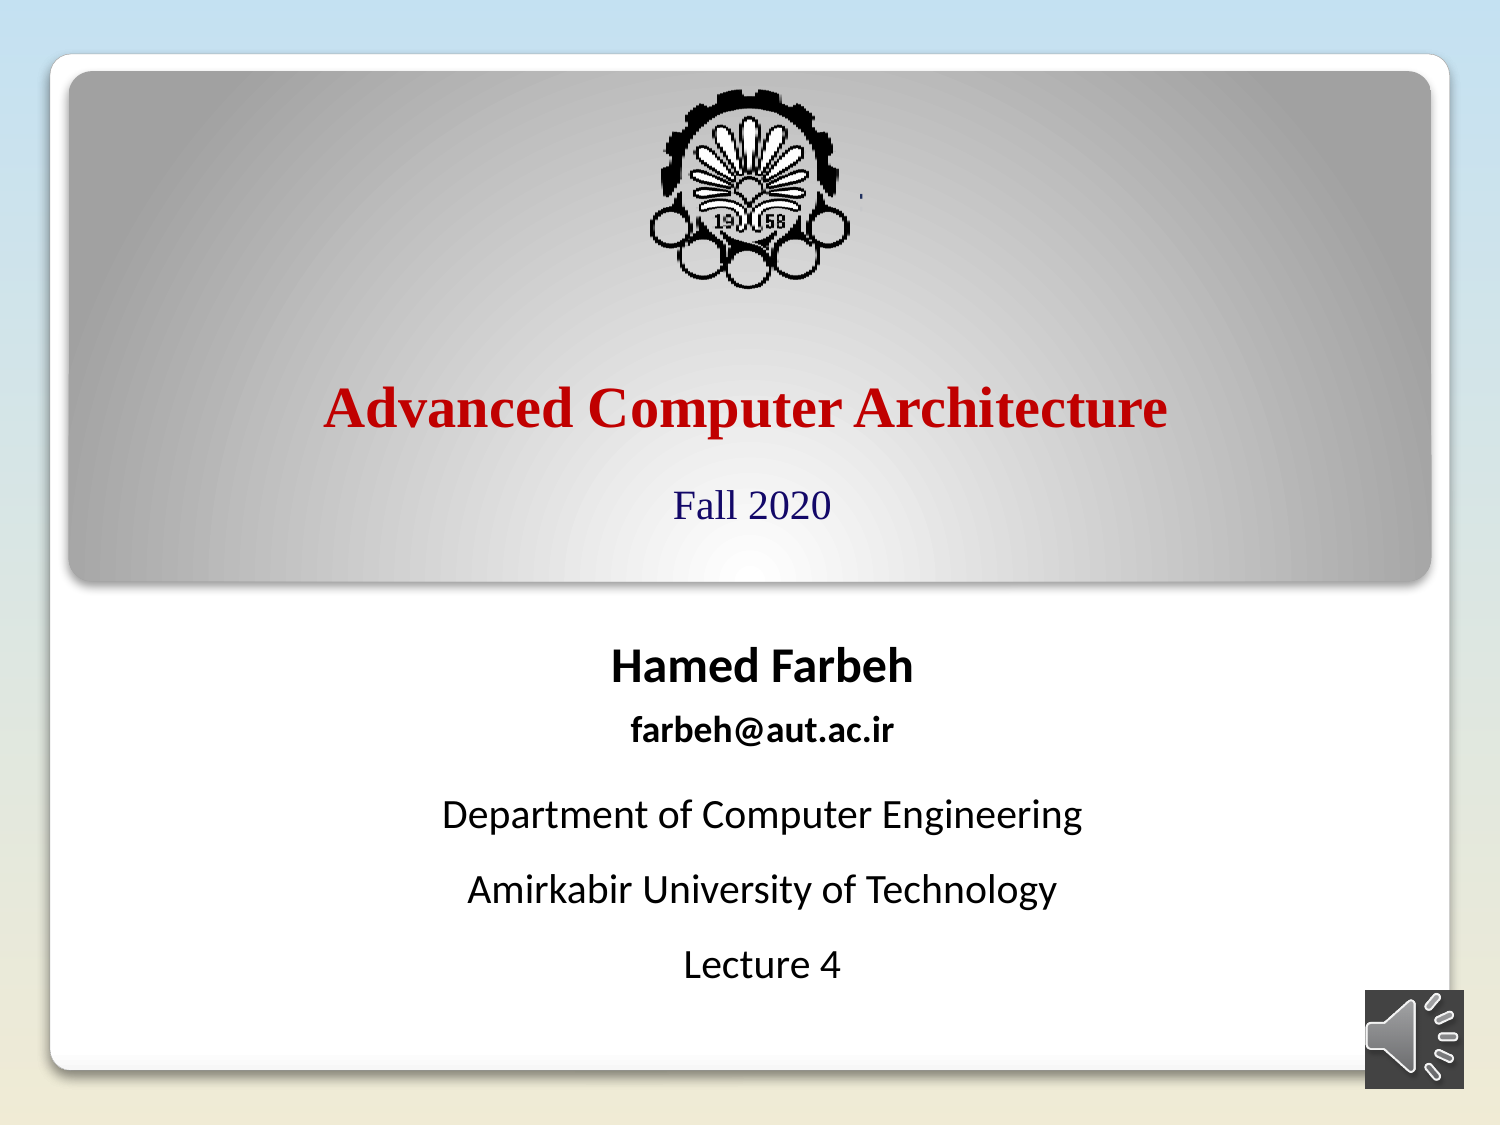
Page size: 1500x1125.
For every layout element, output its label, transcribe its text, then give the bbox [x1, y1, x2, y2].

text_box Hamed Farbeh farbeh@aut.ac.ir Department of Computer Engineering Amirkabir University of Technology Lecture 4 [75, 624, 1450, 1070]
title Advanced Computer Architecture Fall 2020 [75, 331, 1425, 537]
picture [637, 78, 863, 305]
picture [1364, 989, 1465, 1090]
